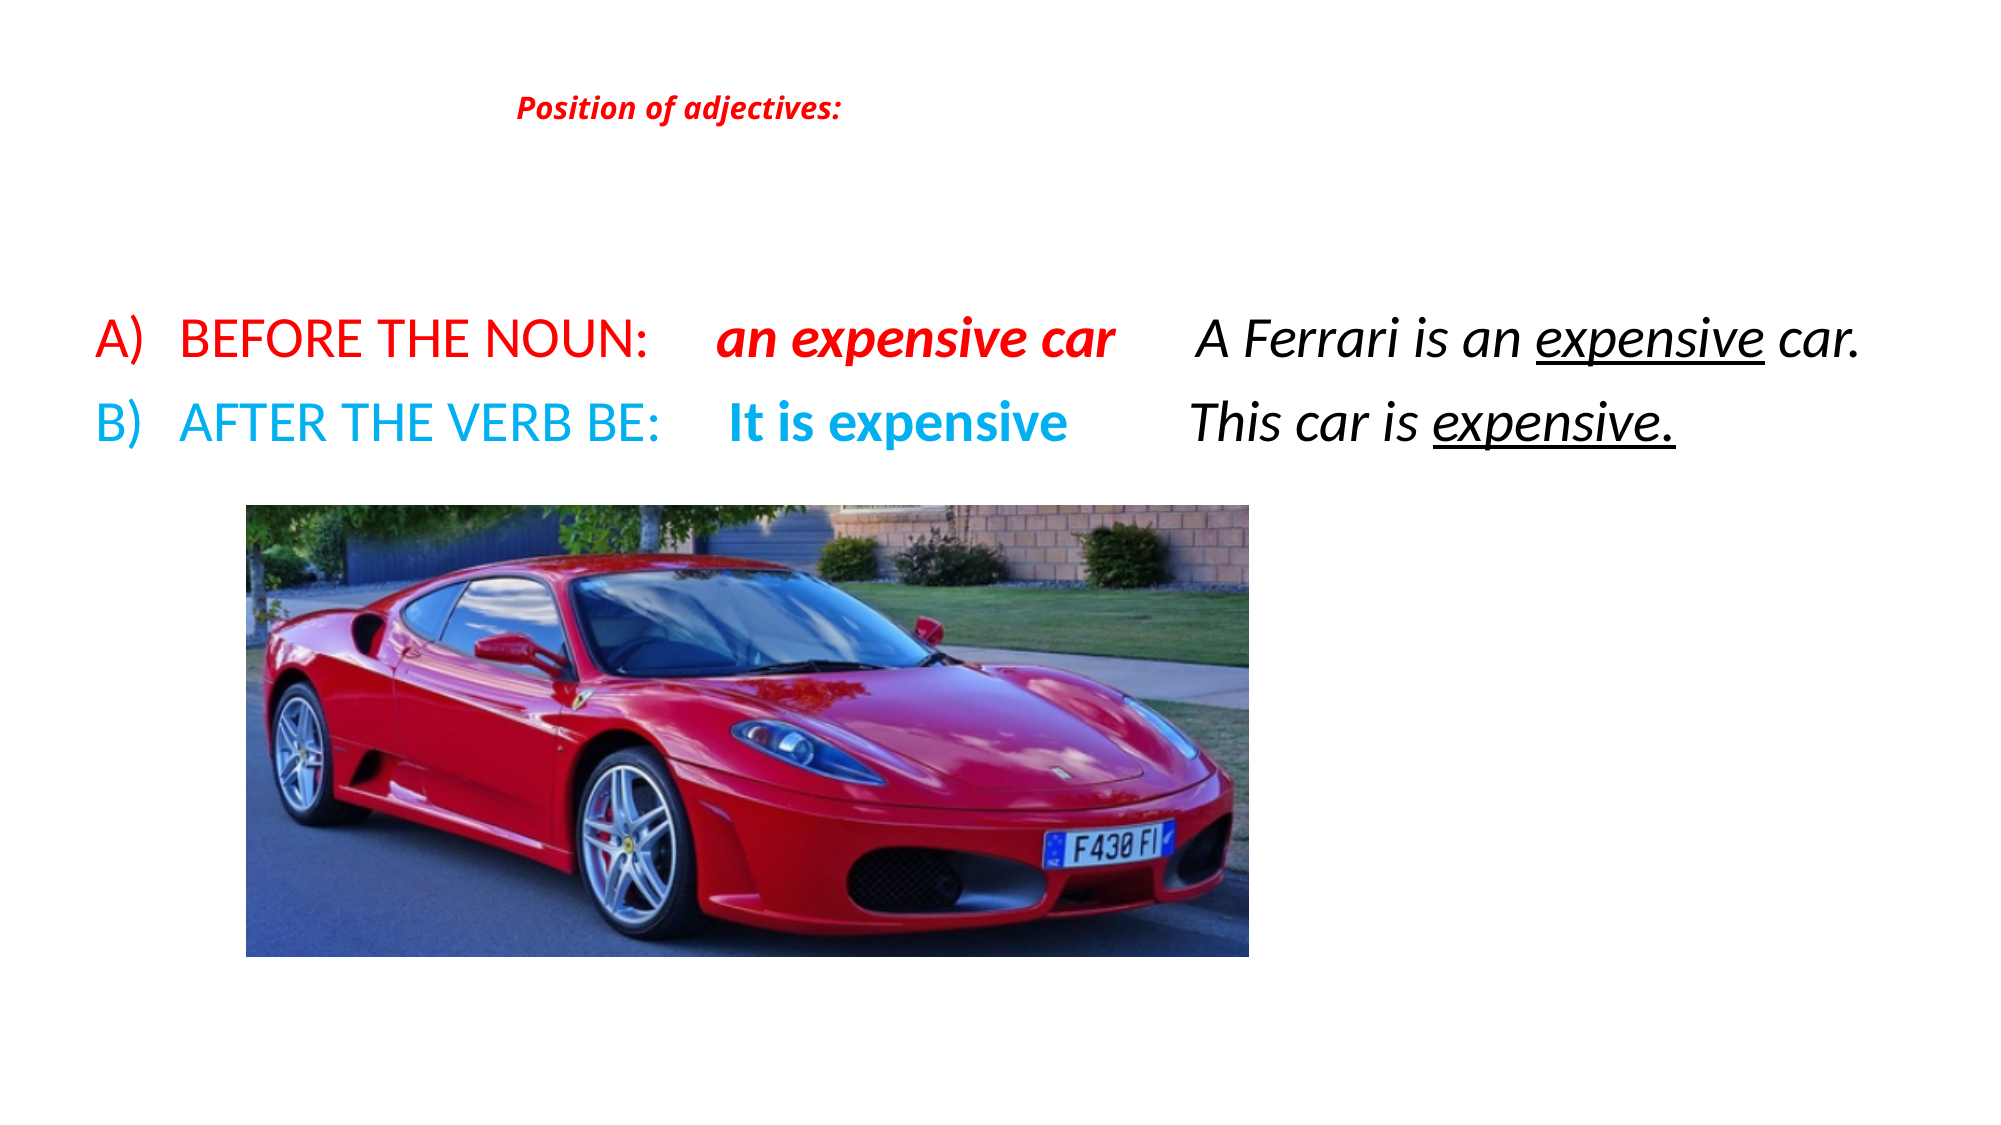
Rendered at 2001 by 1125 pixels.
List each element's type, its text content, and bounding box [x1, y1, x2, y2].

title Position of adjectives: [501, 49, 1342, 172]
picture [246, 505, 1249, 957]
list BEFORE THE NOUN: an expensive car A Ferrari is an expensive car. AFTER THE VERB BE: It is expensive This car is expensive. [80, 299, 1934, 1014]
